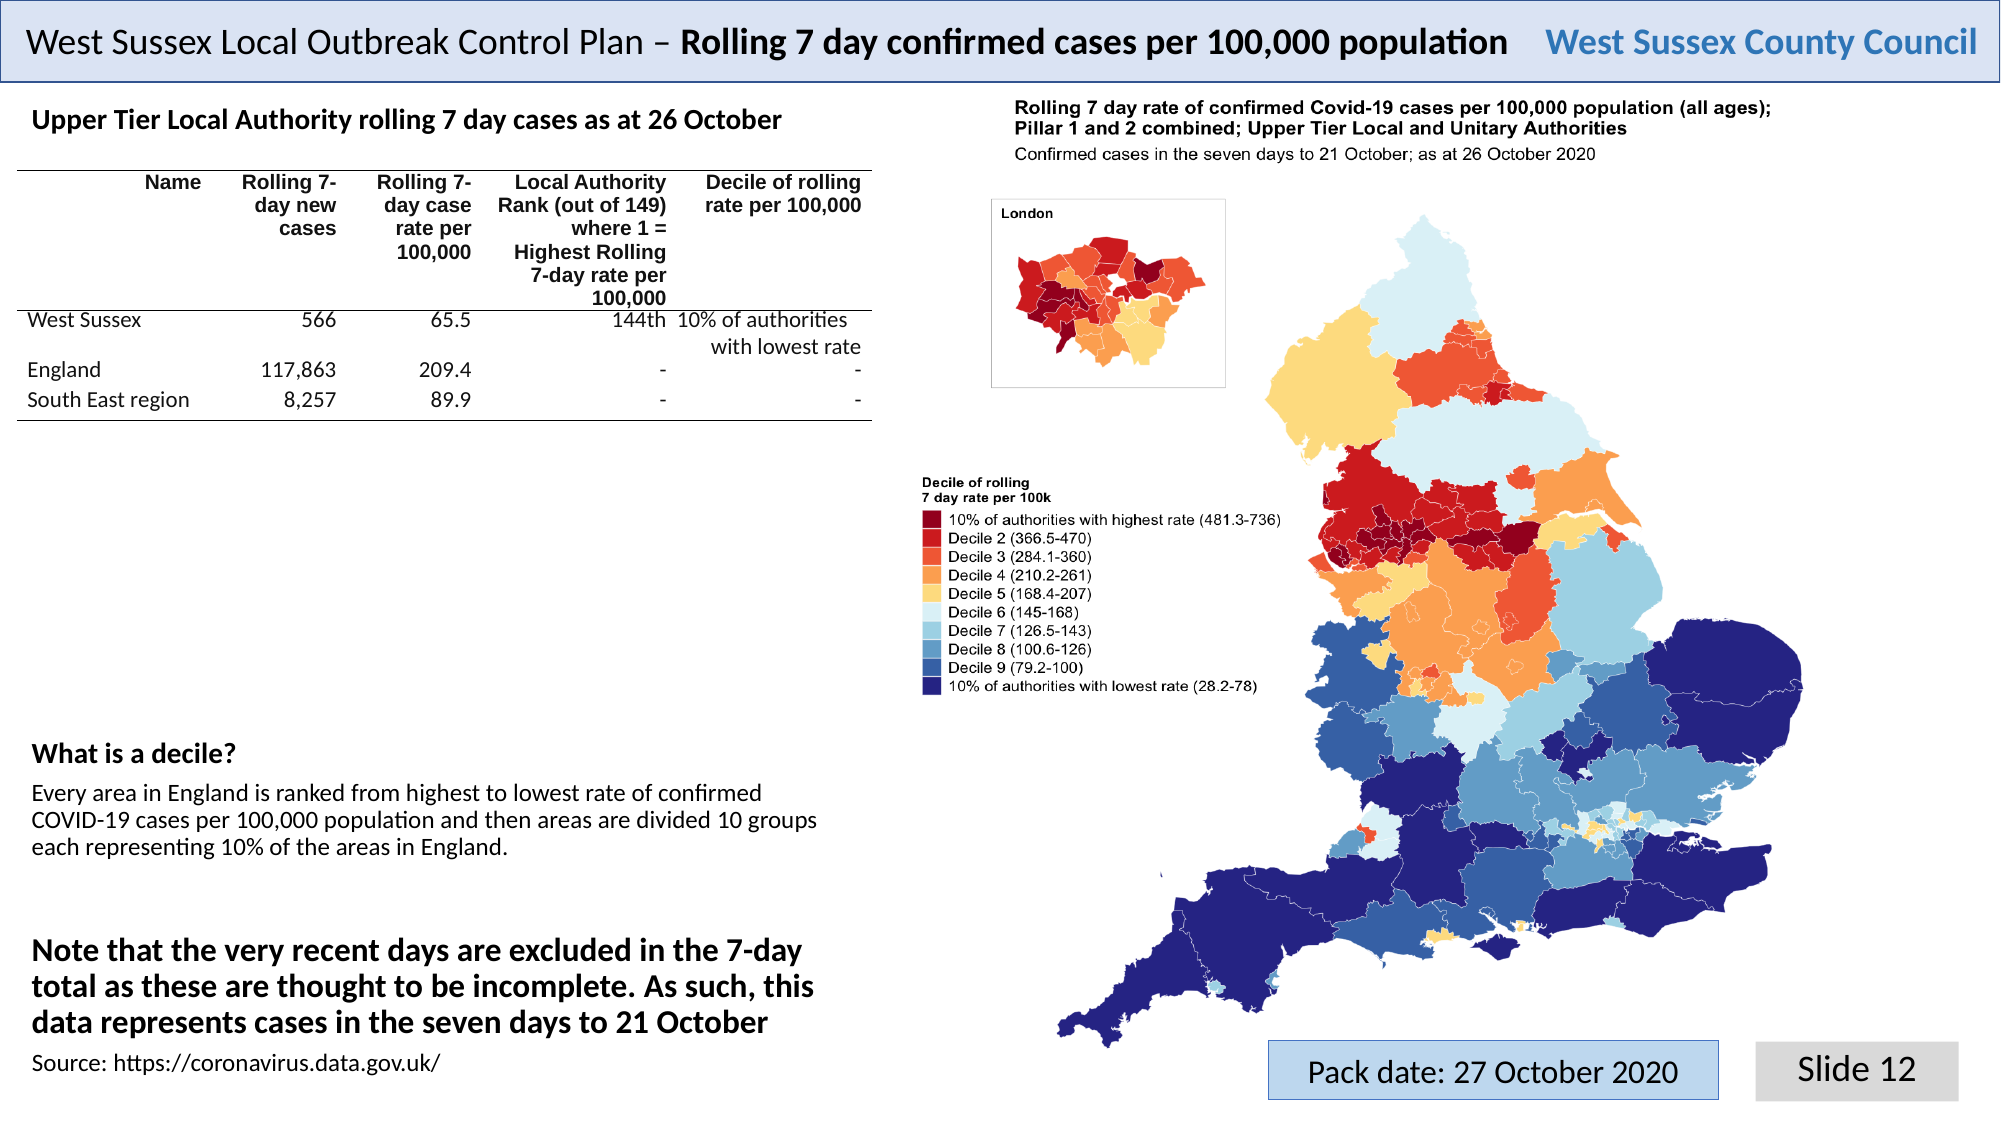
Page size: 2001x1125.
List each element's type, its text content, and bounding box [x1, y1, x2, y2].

table_cell 10% of authorities with lowest rate [677, 311, 872, 360]
picture [895, 91, 1959, 1104]
list Every area in England is ranked from highest to lowest rate of confirmed COVID-19 cases per 100,000 population and then areas are divided 10 groups each representing 10% of the areas in England. [16, 772, 853, 900]
table_cell 89.9 [347, 390, 482, 420]
table_header Local Authority Rank (out of 149) where 1 = Highest Rolling 7-day rate per 100,000 [482, 171, 677, 310]
table_cell 209.4 [347, 360, 482, 390]
table_header Rolling 7-day new cases [212, 171, 347, 310]
list Source: https://coronavirus.data.gov.uk/ [17, 1042, 660, 1103]
table_cell - [677, 360, 872, 390]
table_cell 8,257 [212, 390, 347, 420]
list Upper Tier Local Authority rolling 7 day cases as at 26 October [16, 97, 895, 173]
table_cell West Sussex [17, 311, 212, 360]
table_cell 566 [212, 311, 347, 360]
table_cell 144th [482, 311, 677, 360]
table_cell England [17, 360, 212, 390]
table_cell - [482, 390, 677, 420]
list Note that the very recent days are excluded in the 7-day total as these are thought to be incomplete. As such, this data represents cases in the seven days to 21 October [16, 925, 853, 1006]
table_header Decile of rolling rate per 100,000 [677, 171, 872, 310]
table_cell 65.5 [347, 311, 482, 360]
list What is a decile? [16, 731, 562, 772]
table_header Name [17, 171, 212, 310]
table_cell South East region [17, 390, 212, 420]
table_header Rolling 7-day case rate per 100,000 [347, 171, 482, 310]
table_cell 117,863 [212, 360, 347, 390]
table_cell - [482, 360, 677, 390]
table_cell - [677, 390, 872, 420]
